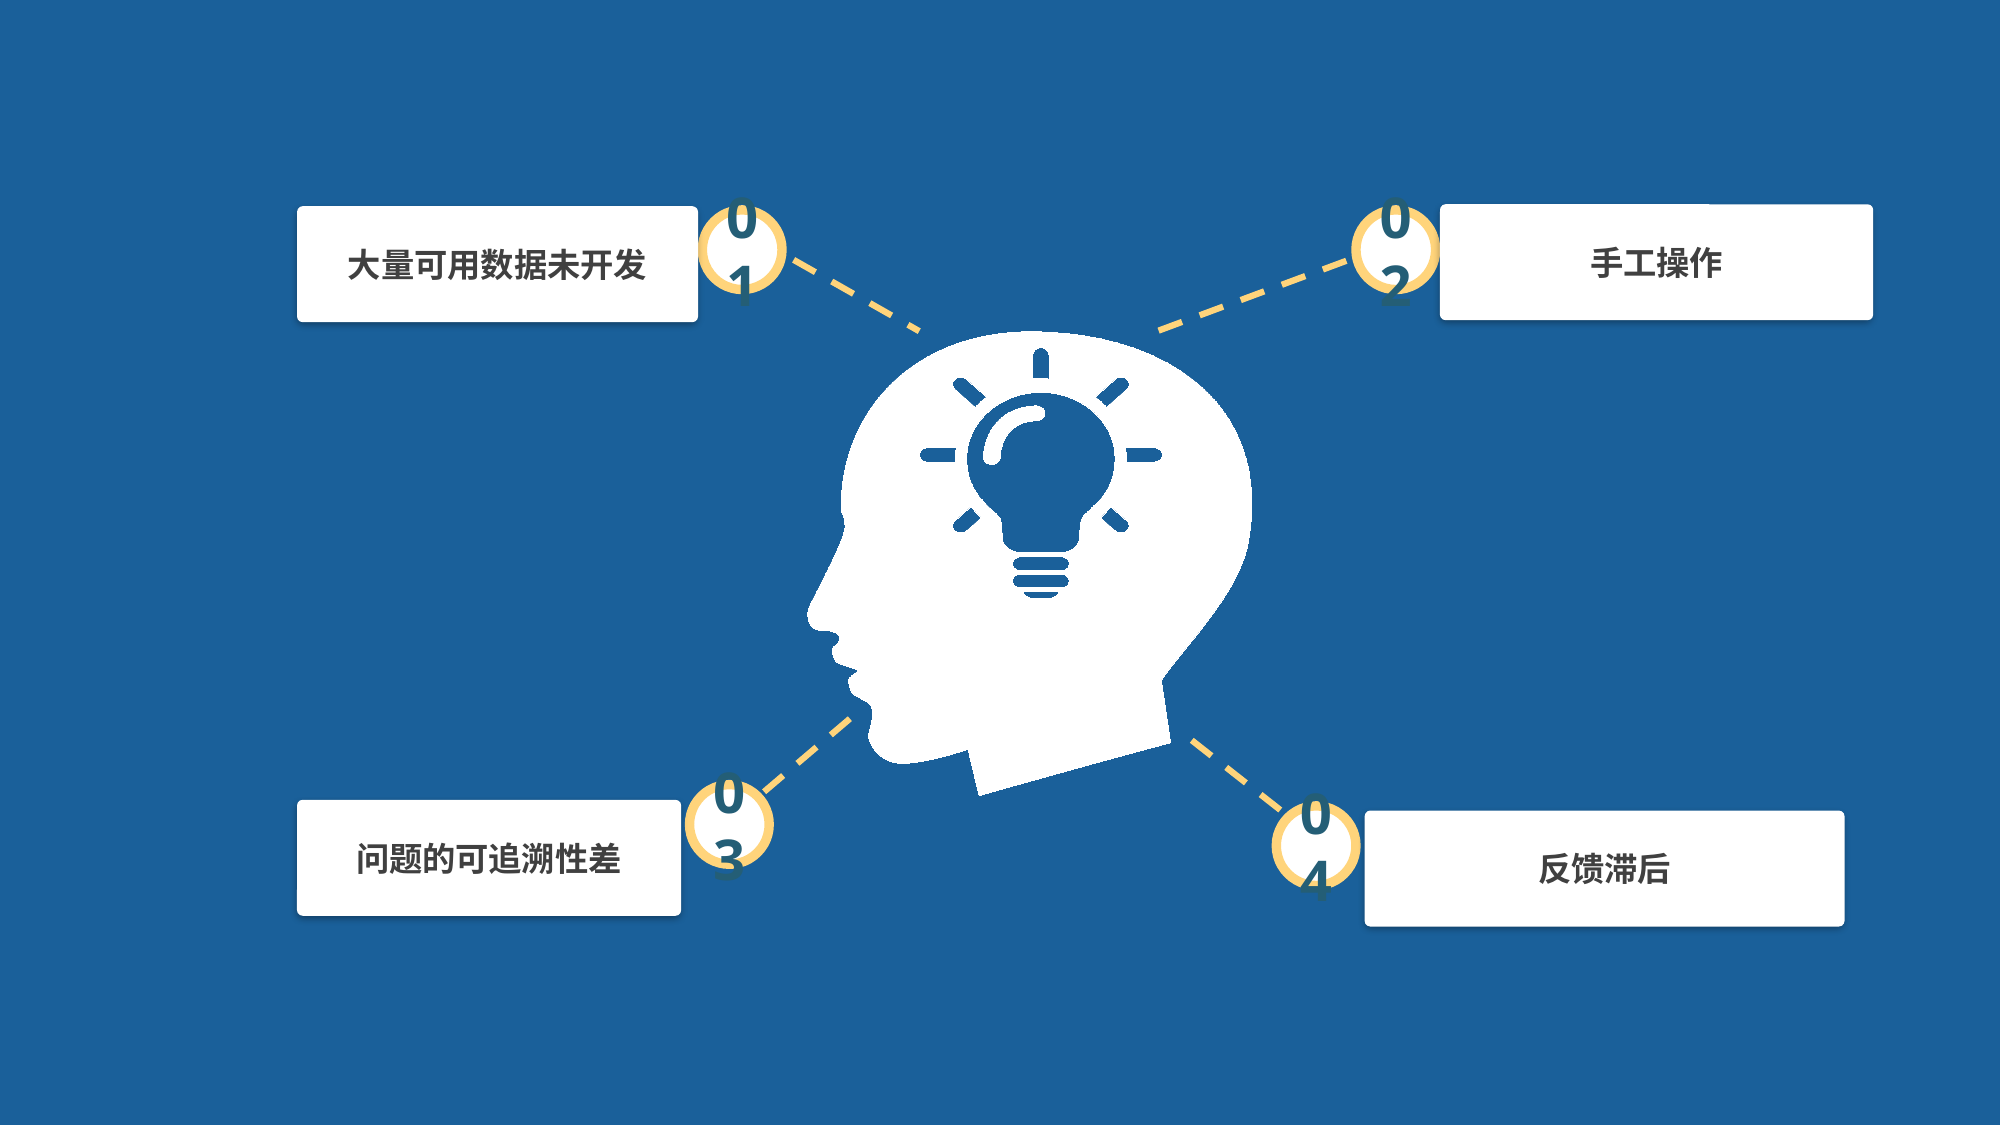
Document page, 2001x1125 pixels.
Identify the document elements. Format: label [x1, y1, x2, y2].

text_box [297, 206, 920, 332]
text_box [807, 331, 1252, 796]
text_box [297, 701, 831, 915]
text_box [1188, 738, 1844, 926]
text_box [1157, 204, 1873, 332]
